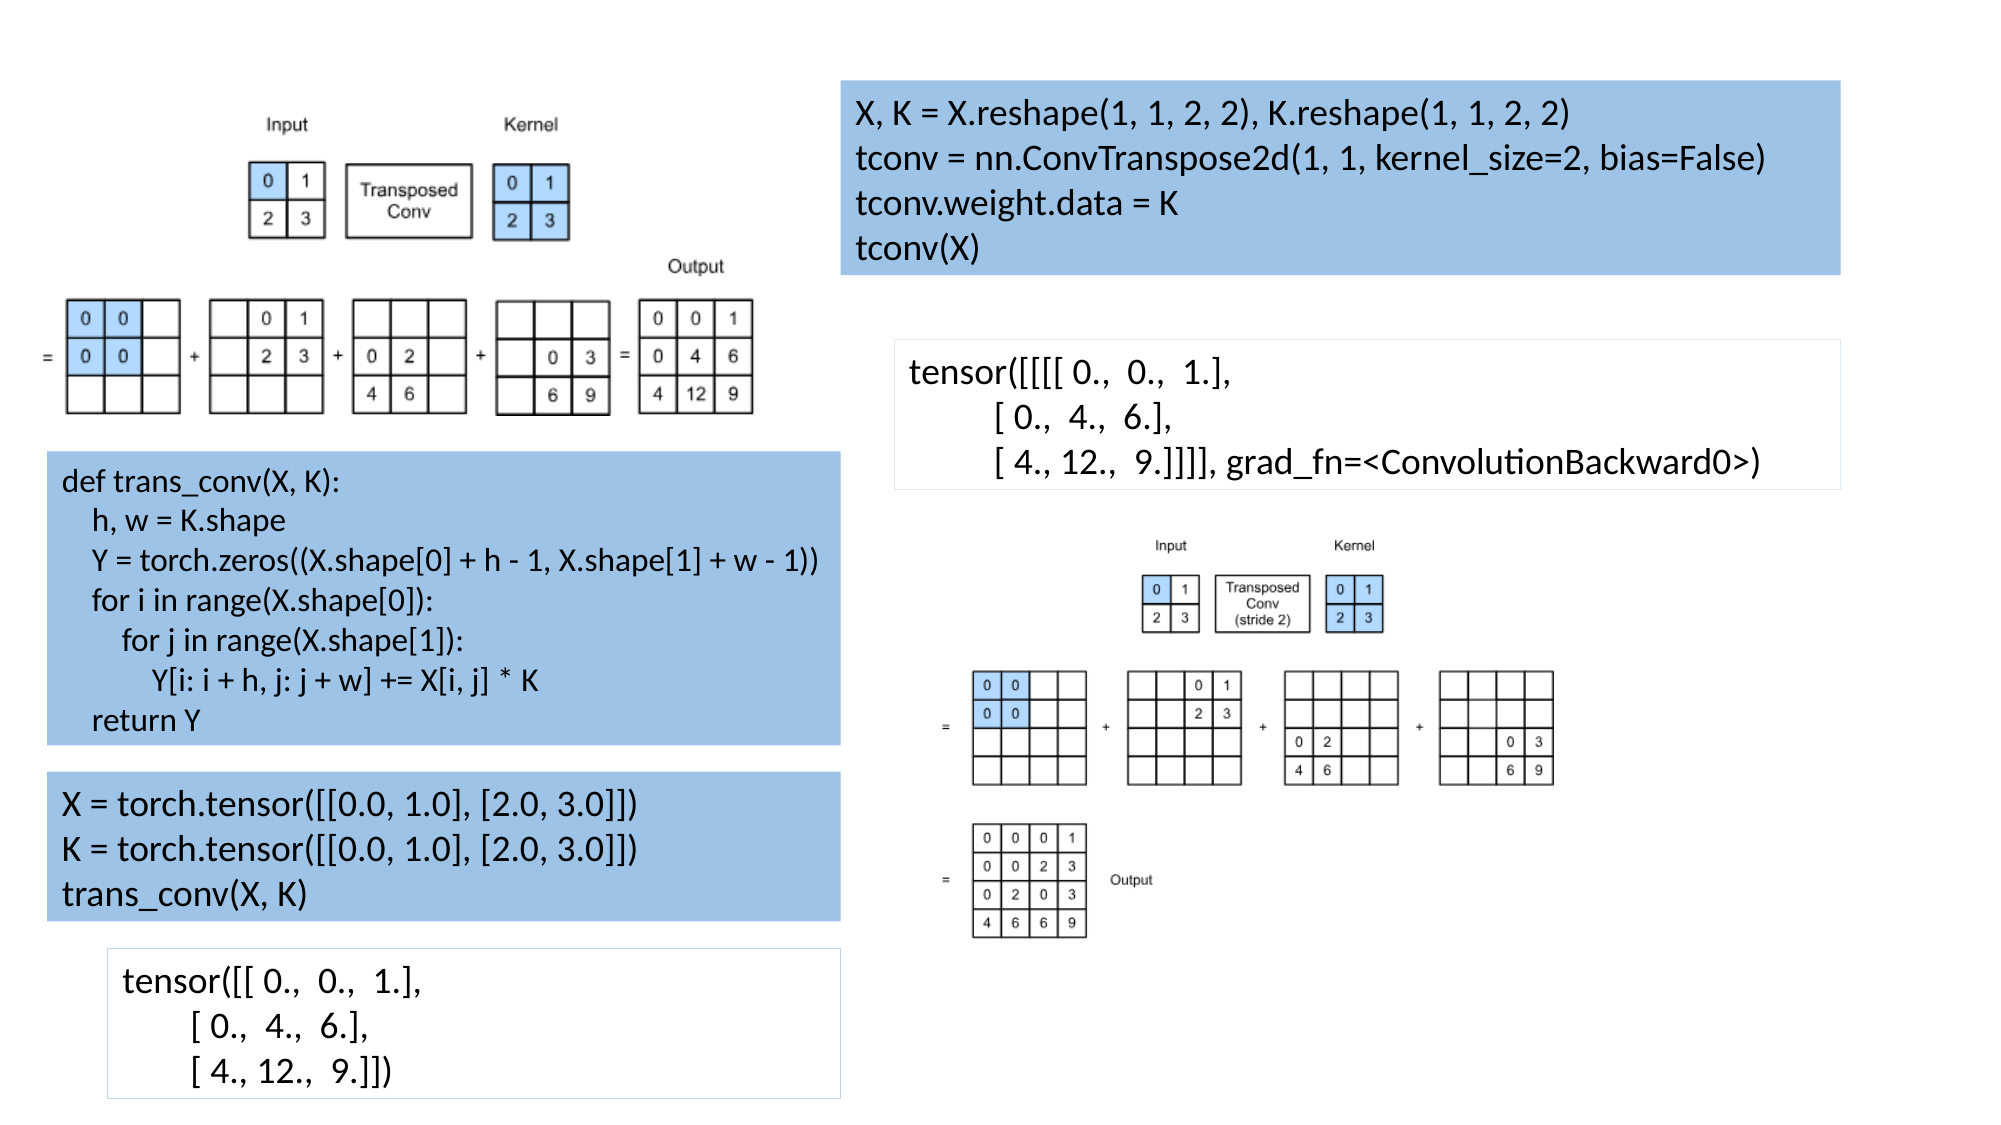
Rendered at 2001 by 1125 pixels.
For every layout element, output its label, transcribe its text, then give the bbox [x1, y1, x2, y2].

text_box def trans_conv(X, K): h, w = K.shape Y = torch.zeros((X.shape[0] + h - 1, X.shape[1] + w - 1)) for i in range(X.shape[0]): for j in range(X.shape[1]): Y[i: i + h, j: j + w] += X[i, j] * K return Y [47, 451, 841, 746]
text_box tensor([[[[ 0., 0., 1.], [ 0., 4., 6.], [ 4., 12., 9.]]]], grad_fn=<ConvolutionBackward0>) [894, 339, 1841, 490]
text_box X, K = X.reshape(1, 1, 2, 2), K.reshape(1, 1, 2, 2) tconv = nn.ConvTranspose2d(1, 1, kernel_size=2, bias=False) tconv.weight.data = K tconv(X) [840, 80, 1841, 276]
picture [934, 530, 1554, 939]
picture [31, 104, 755, 416]
text_box tensor([[ 0., 0., 1.], [ 0., 4., 6.], [ 4., 12., 9.]]) [107, 948, 841, 1099]
text_box X = torch.tensor([[0.0, 1.0], [2.0, 3.0]]) K = torch.tensor([[0.0, 1.0], [2.0, 3.0]]) trans_conv(X, K) [47, 771, 841, 922]
